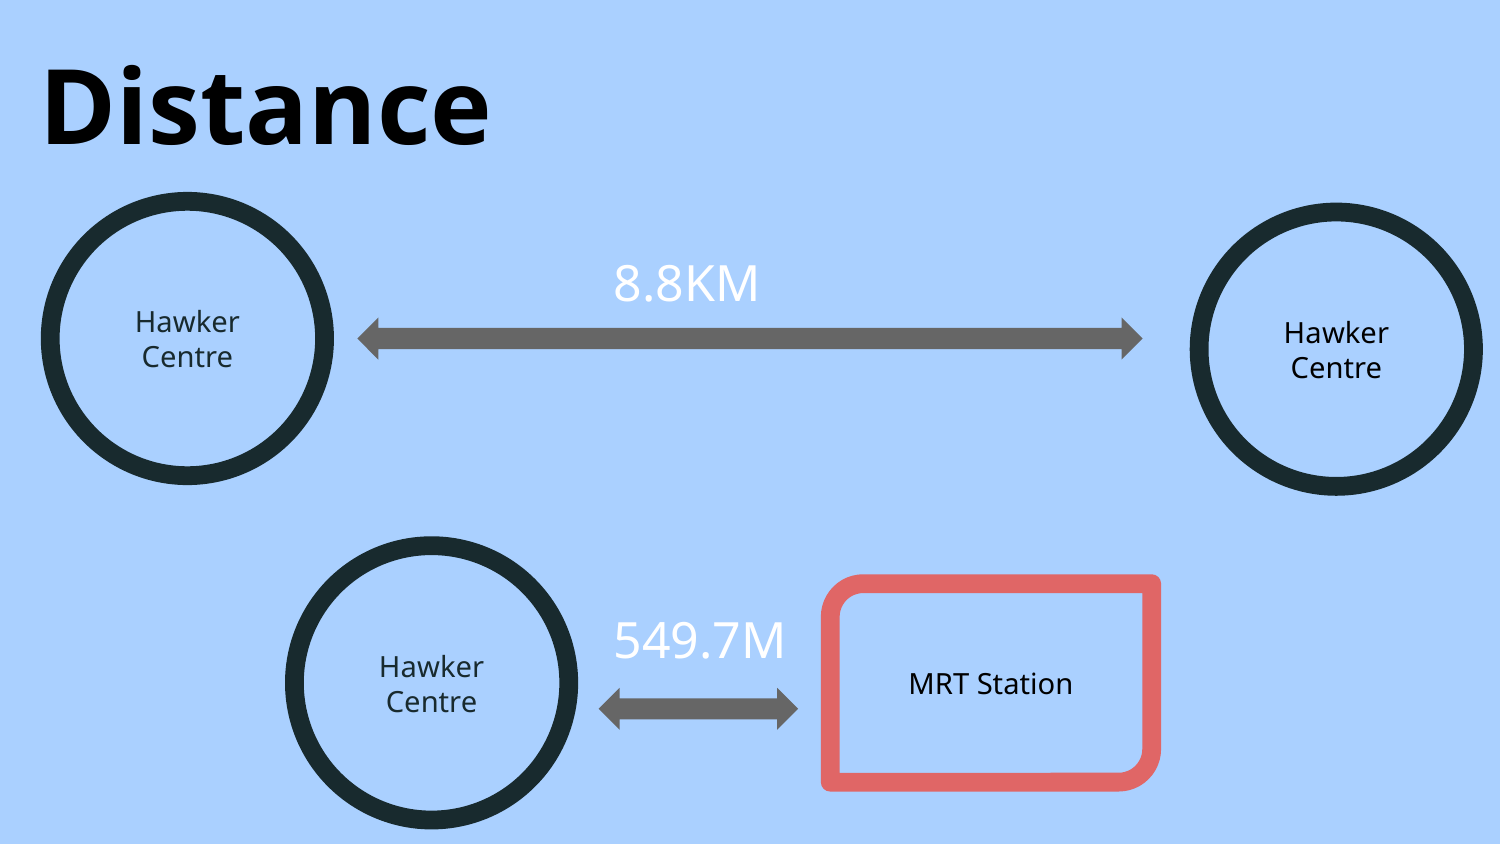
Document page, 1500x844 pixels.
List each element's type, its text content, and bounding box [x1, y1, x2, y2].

text_box [598, 687, 799, 730]
text_box [357, 317, 1143, 360]
text_box 549.7M [598, 560, 826, 717]
text_box Hawker Centre [50, 201, 325, 476]
text_box Hawker Centre [294, 545, 569, 821]
text_box 8.8KM [598, 212, 788, 327]
text_box MRT Station [830, 583, 1152, 783]
title Distance [24, 25, 1143, 197]
text_box Hawker Centre [1199, 212, 1474, 487]
